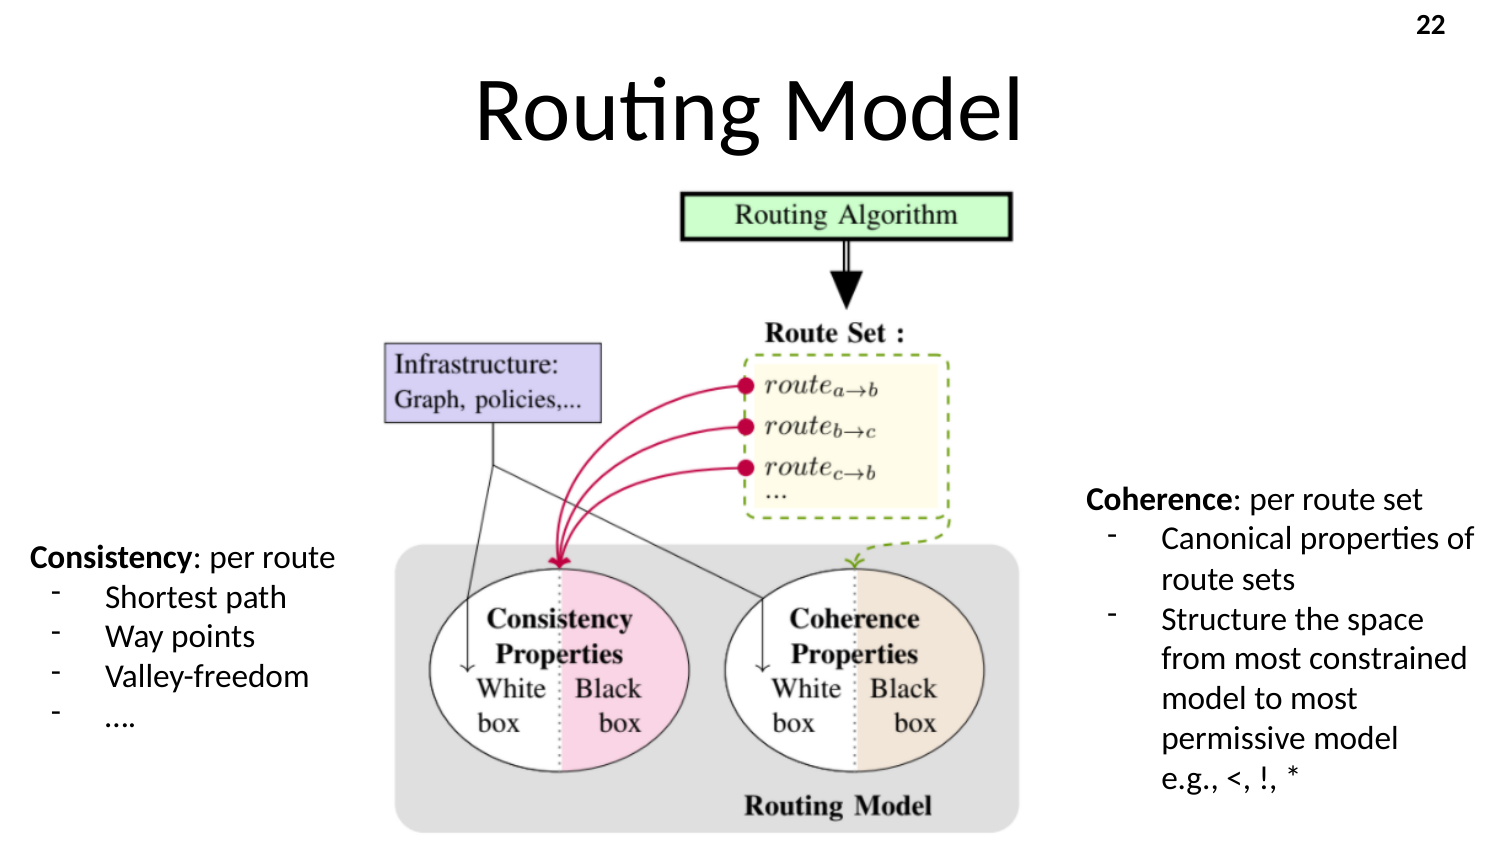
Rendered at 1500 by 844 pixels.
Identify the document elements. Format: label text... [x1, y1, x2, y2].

picture [382, 155, 1037, 844]
slide_number ‹#› [1255, 0, 1500, 45]
title Routing Model [75, 33, 1425, 175]
text_box Consistency: per route Shortest path Way points Valley-freedom …. [15, 519, 377, 844]
text_box Coherence: per route set Canonical properties of route sets Structure the space from most constrained model to most permissive model e.g., <, !, * [1071, 461, 1494, 844]
